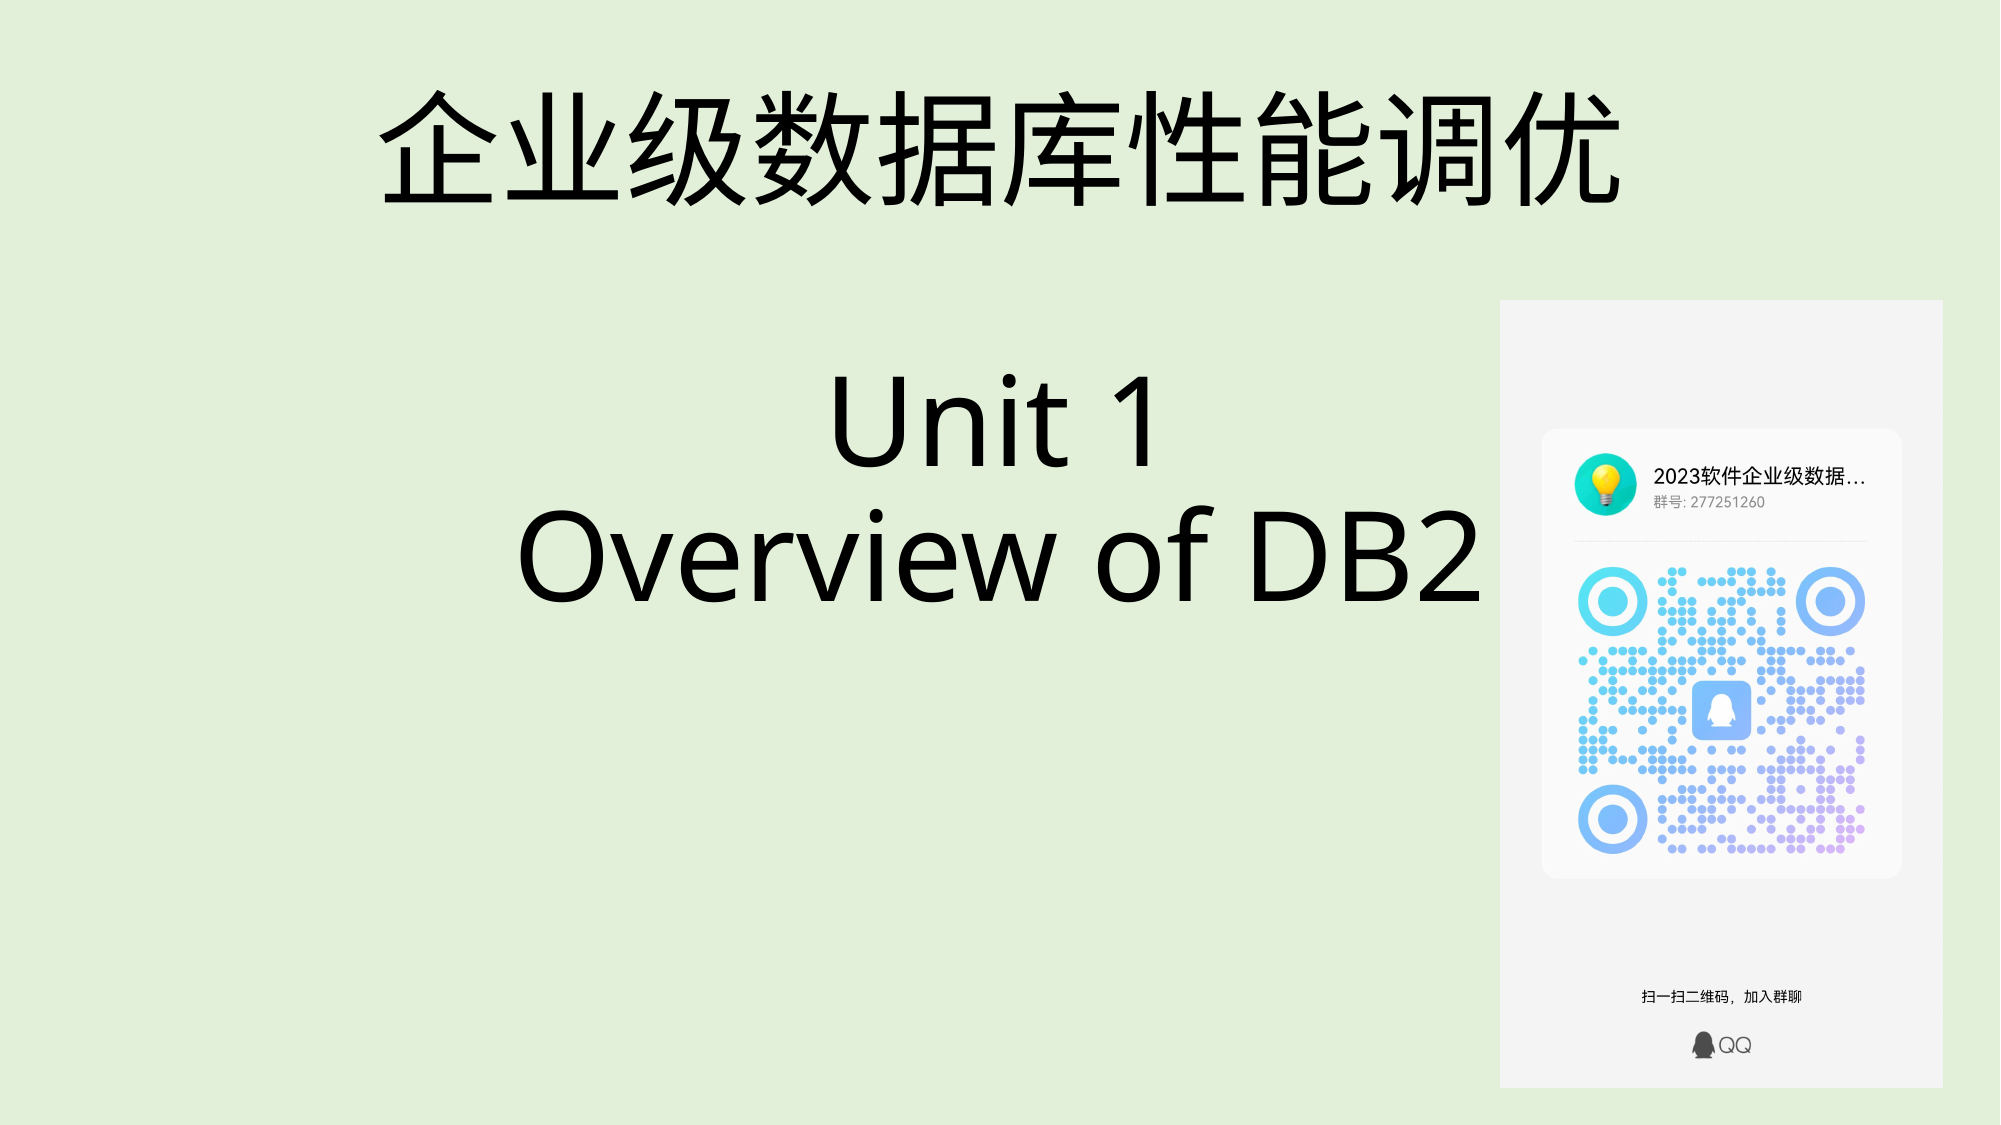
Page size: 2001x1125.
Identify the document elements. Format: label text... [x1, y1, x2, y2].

picture [1499, 300, 1943, 1088]
title 企业级数据库性能调优 Unit 1 Overview of DB2 [249, 65, 1750, 636]
